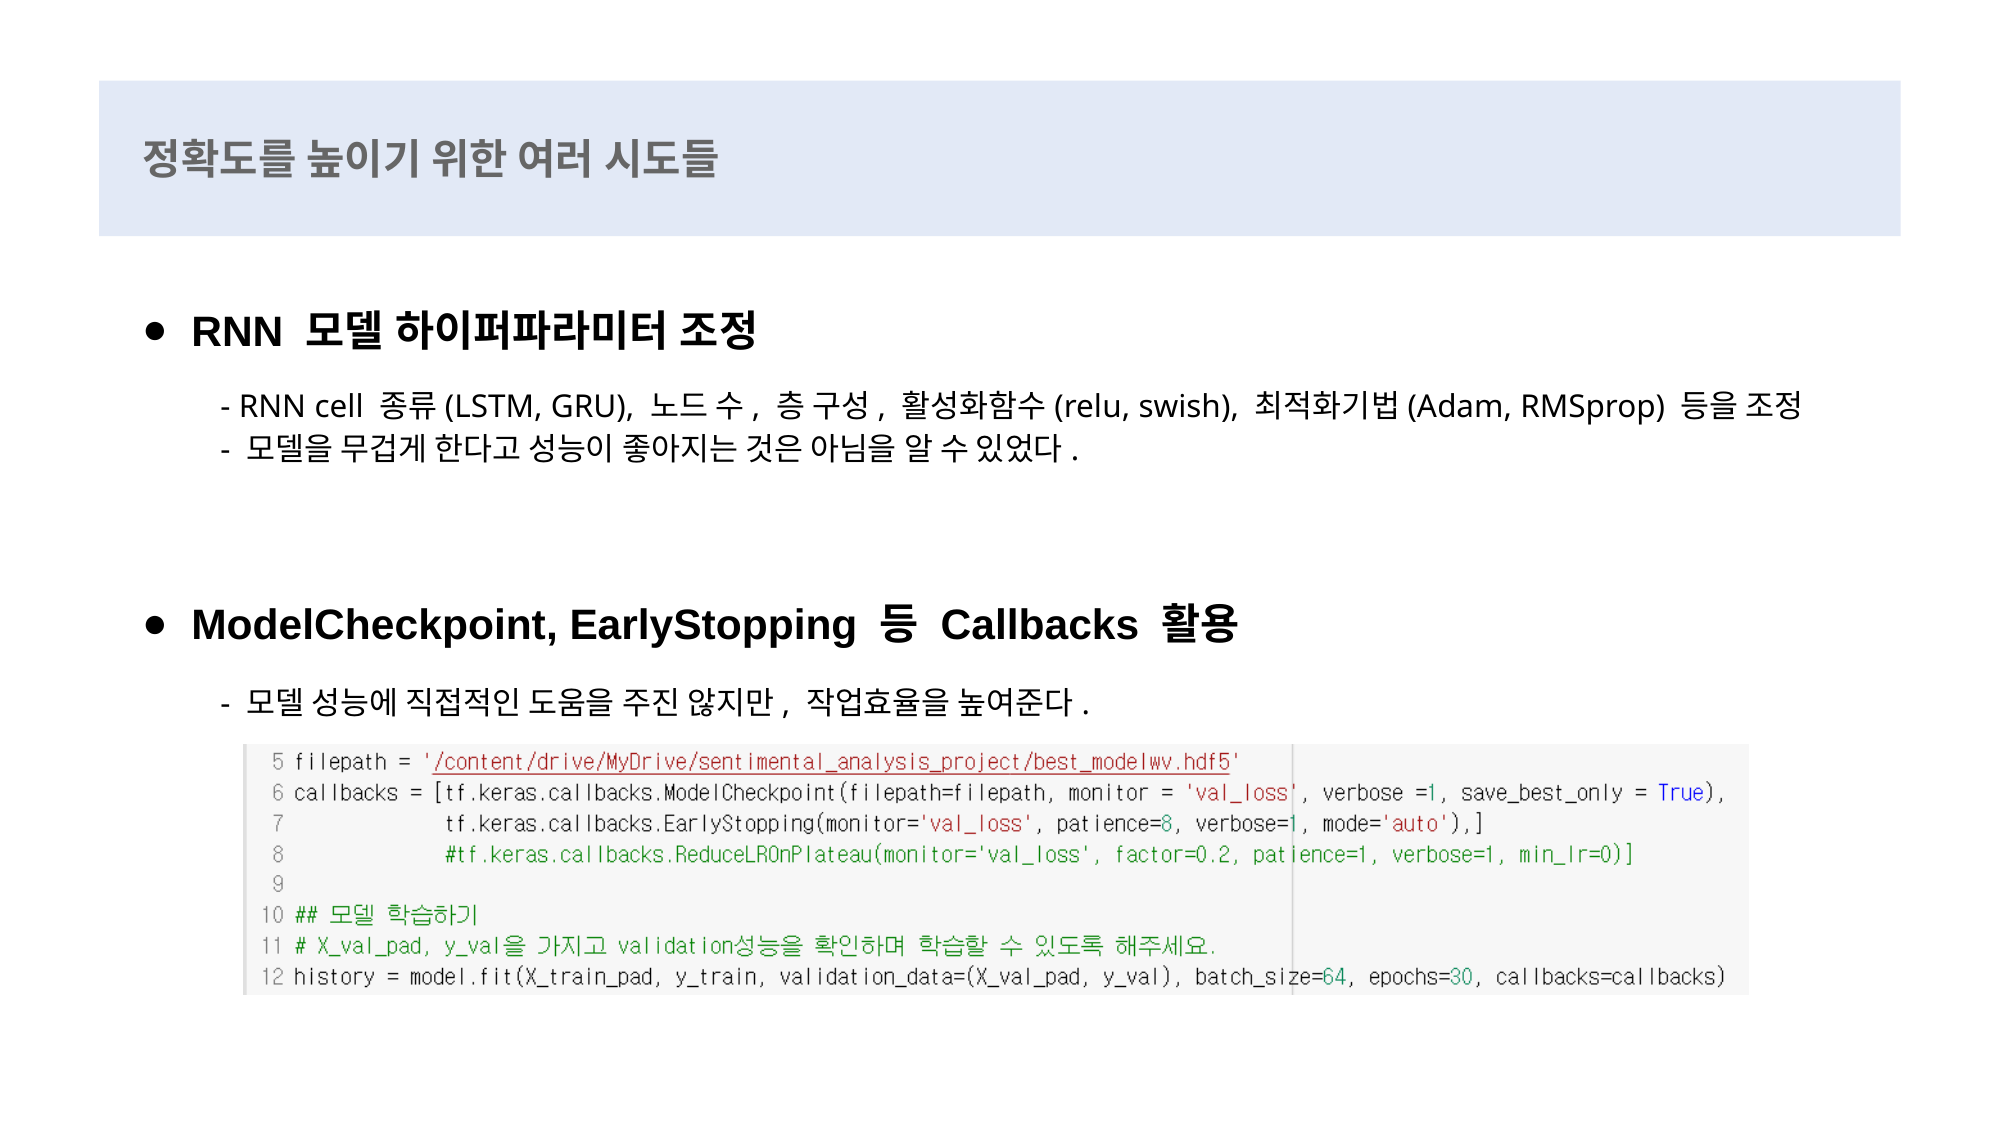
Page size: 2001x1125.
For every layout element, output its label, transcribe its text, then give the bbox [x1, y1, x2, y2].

picture [243, 743, 1749, 995]
list RNN 모델 하이퍼파라미터 조정 - RNN cell 종류(LSTM, GRU), 노드 수, 층 구성, 활성화함수(relu, swish), 최적화기법(Adam, RMSprop) 등을 조정 - 모델을 무겁게 한다고 성능이 좋아지는 것은 아님을 알 수 있었다. ModelCheckpoint, EarlyStopping 등 Callbacks 활용 - 모델 성능에 직접적인 도움을 주진 않지만, 작업효율을 높여준다. [101, 295, 1827, 1063]
text_box 정확도를 높이기 위한 여러 시도들 [99, 80, 1901, 237]
